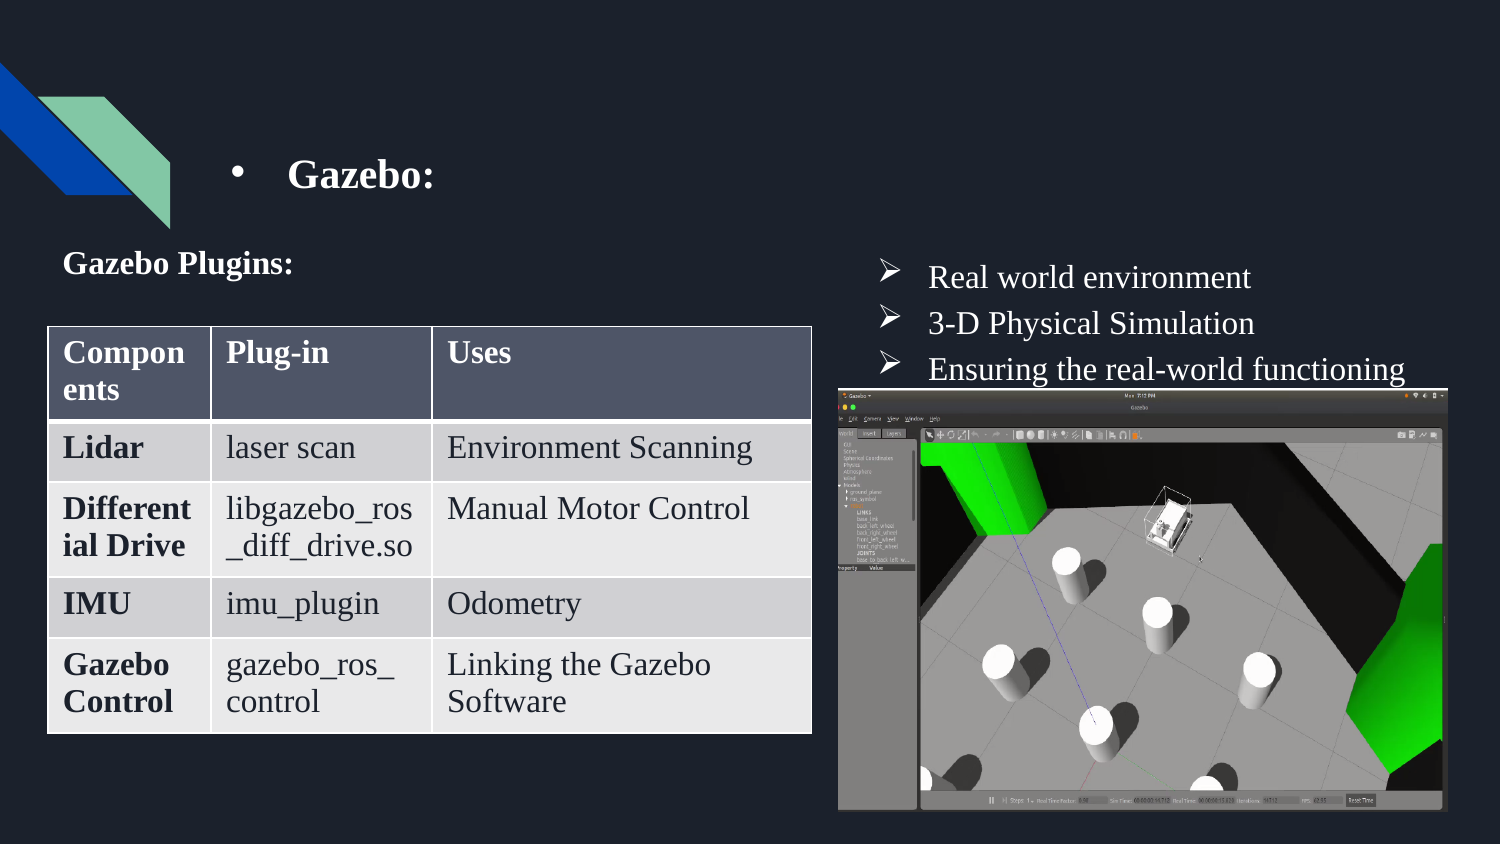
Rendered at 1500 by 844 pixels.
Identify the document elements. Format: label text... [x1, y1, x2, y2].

text_box Gazebo Plugins: [47, 234, 798, 289]
table_cell Lidar [49, 424, 210, 481]
list Real world environment 3-D Physical Simulation Ensuring the real-world functioning [838, 234, 1452, 393]
table_header Components [49, 327, 210, 419]
table_cell IMU [49, 578, 210, 637]
table_cell imu_plugin [212, 578, 431, 637]
title Gazebo: [215, 131, 532, 234]
table_cell Linking the Gazebo Software [433, 639, 811, 732]
picture [837, 388, 1448, 812]
table_cell libgazebo_ros_diff_drive.so [212, 483, 431, 576]
table_cell laser scan [212, 424, 431, 481]
table_cell Environment Scanning [433, 424, 811, 481]
table_cell Odometry [433, 578, 811, 637]
table_cell Differential Drive [49, 483, 210, 576]
table_cell Gazebo Control [49, 639, 210, 732]
table_cell gazebo_ros_ control [212, 639, 431, 732]
table_header Plug-in [212, 327, 431, 419]
table_header Uses [433, 327, 811, 419]
table_cell Manual Motor Control [433, 483, 811, 576]
